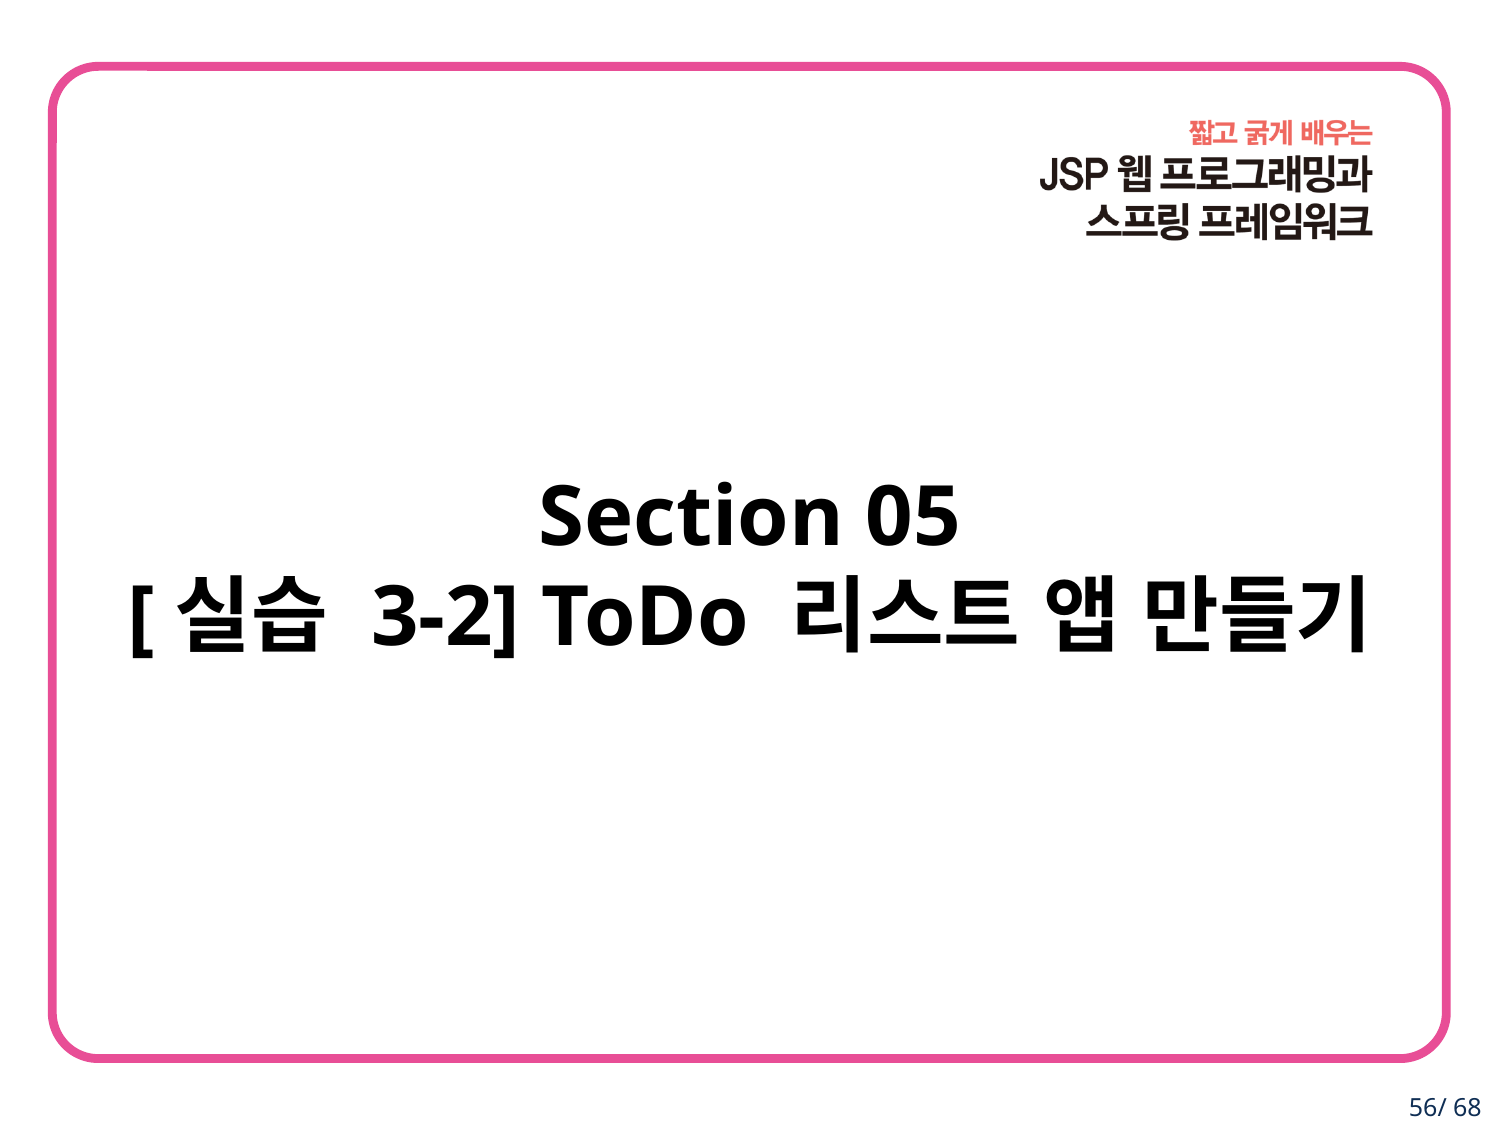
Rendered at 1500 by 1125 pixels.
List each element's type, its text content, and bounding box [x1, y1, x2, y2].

text_box Section 05 [실습 3-2] ToDo 리스트 앱 만들기 [27, 403, 1472, 722]
picture [1021, 101, 1382, 249]
